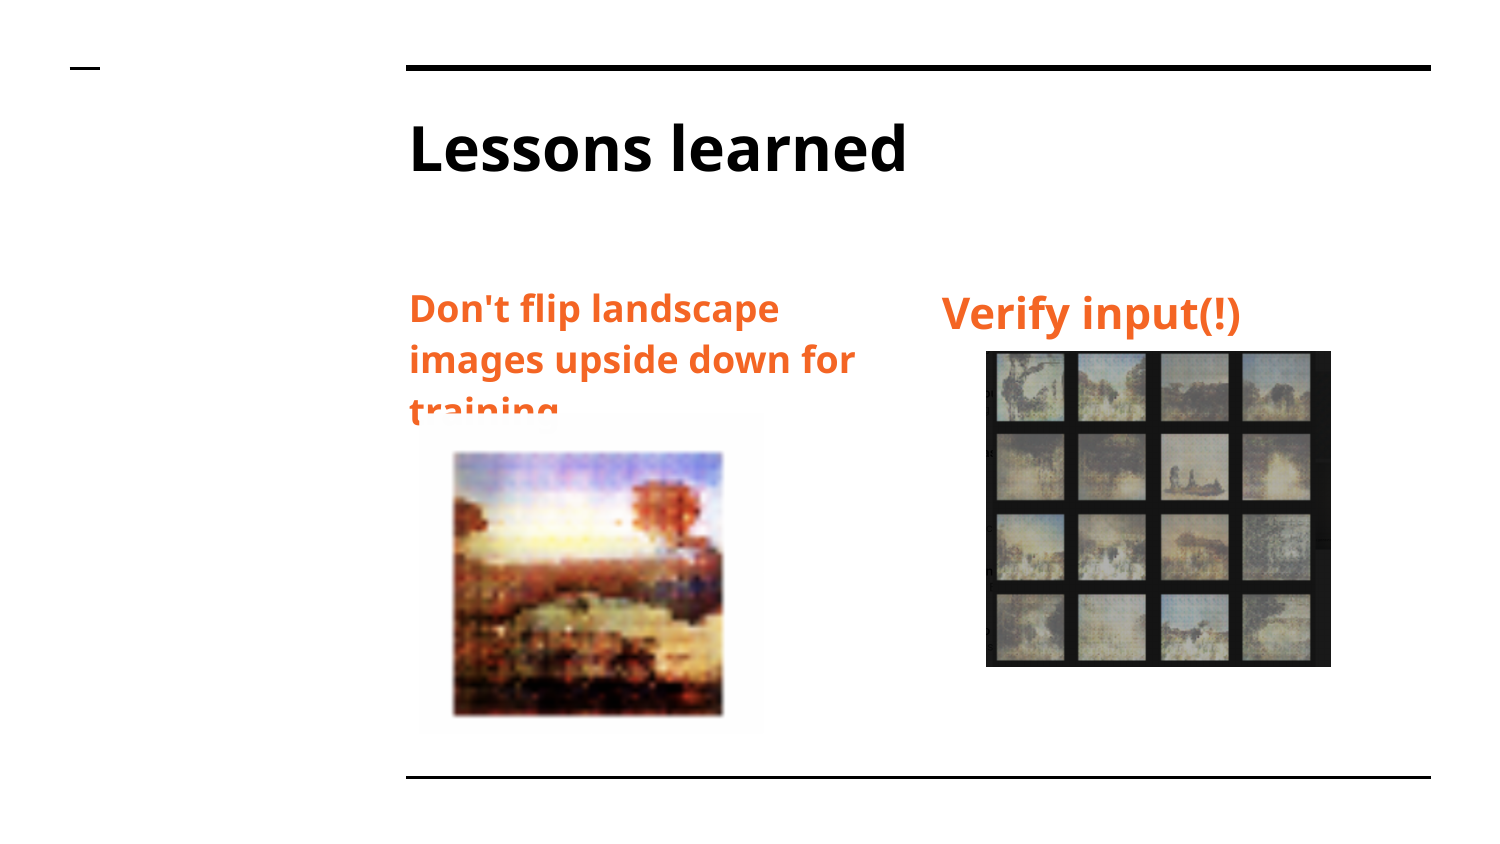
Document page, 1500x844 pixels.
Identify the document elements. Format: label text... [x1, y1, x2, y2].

picture [986, 351, 1331, 667]
picture [419, 413, 764, 735]
list Don't flip landscape images upside down for training [393, 262, 898, 756]
list Verify input(!) [926, 262, 1431, 756]
title Lessons learned [393, 94, 1431, 199]
